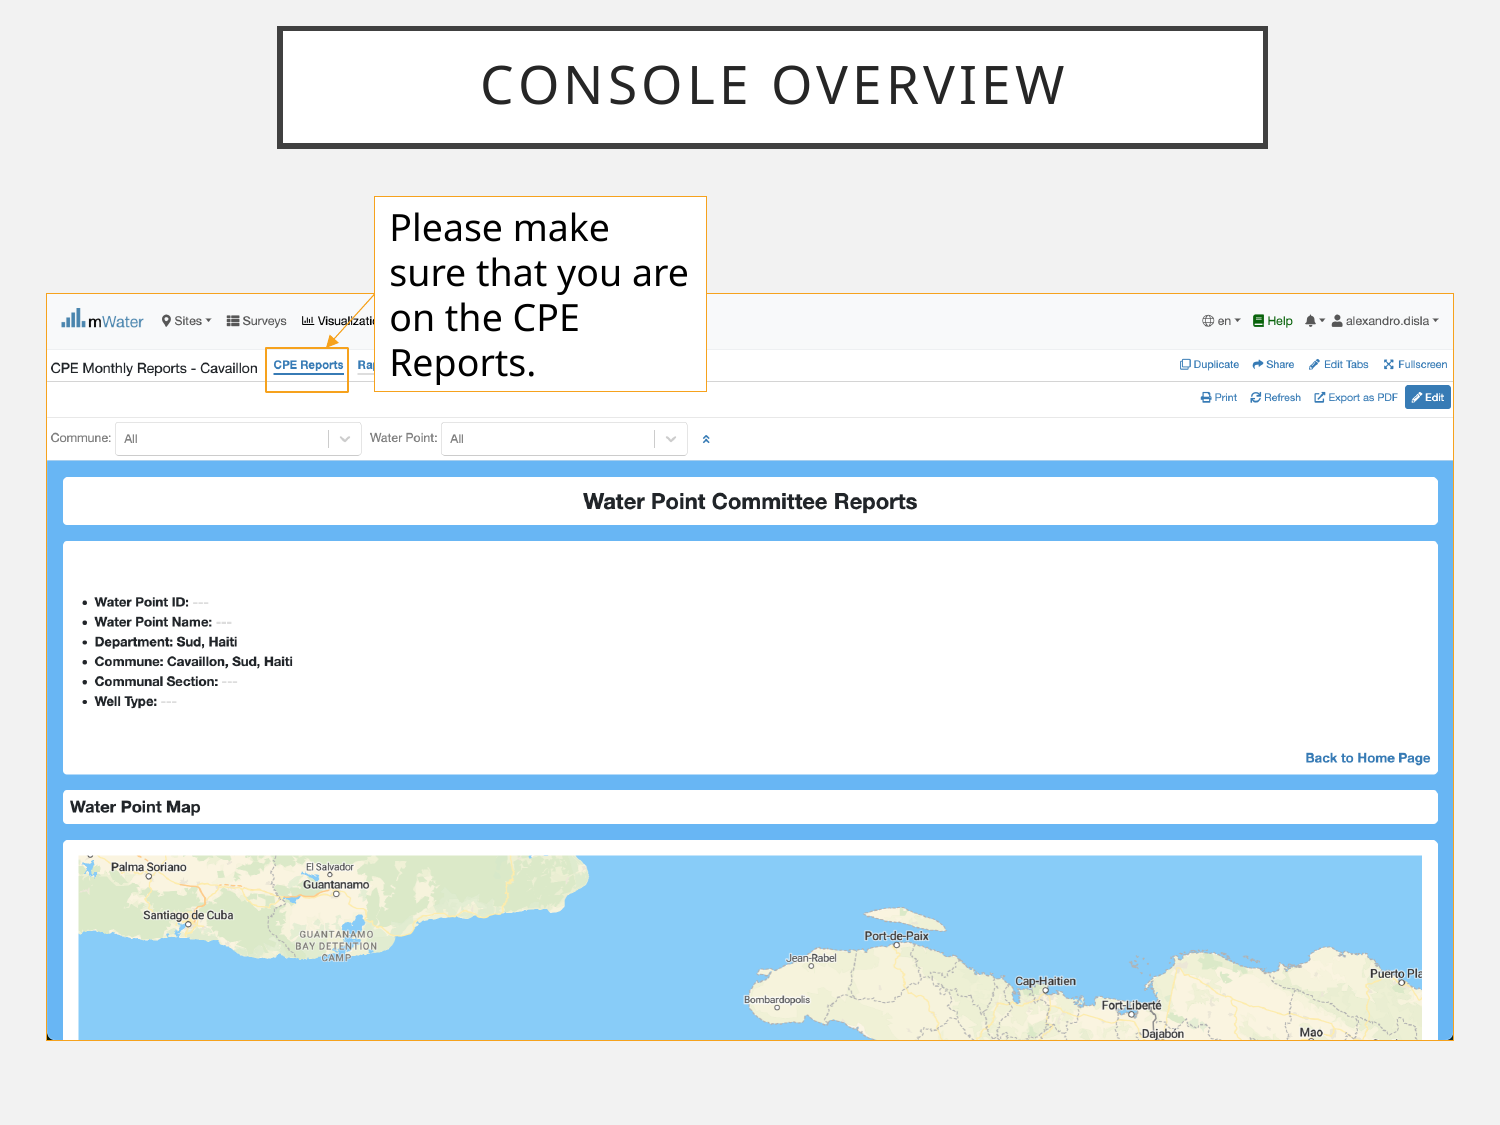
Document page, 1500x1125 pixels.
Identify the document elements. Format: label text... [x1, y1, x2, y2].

title Console Overview [277, 26, 1268, 149]
text_box Please make sure that you are on the CPE Reports. [374, 196, 707, 293]
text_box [325, 272, 375, 348]
picture [46, 293, 1454, 1041]
